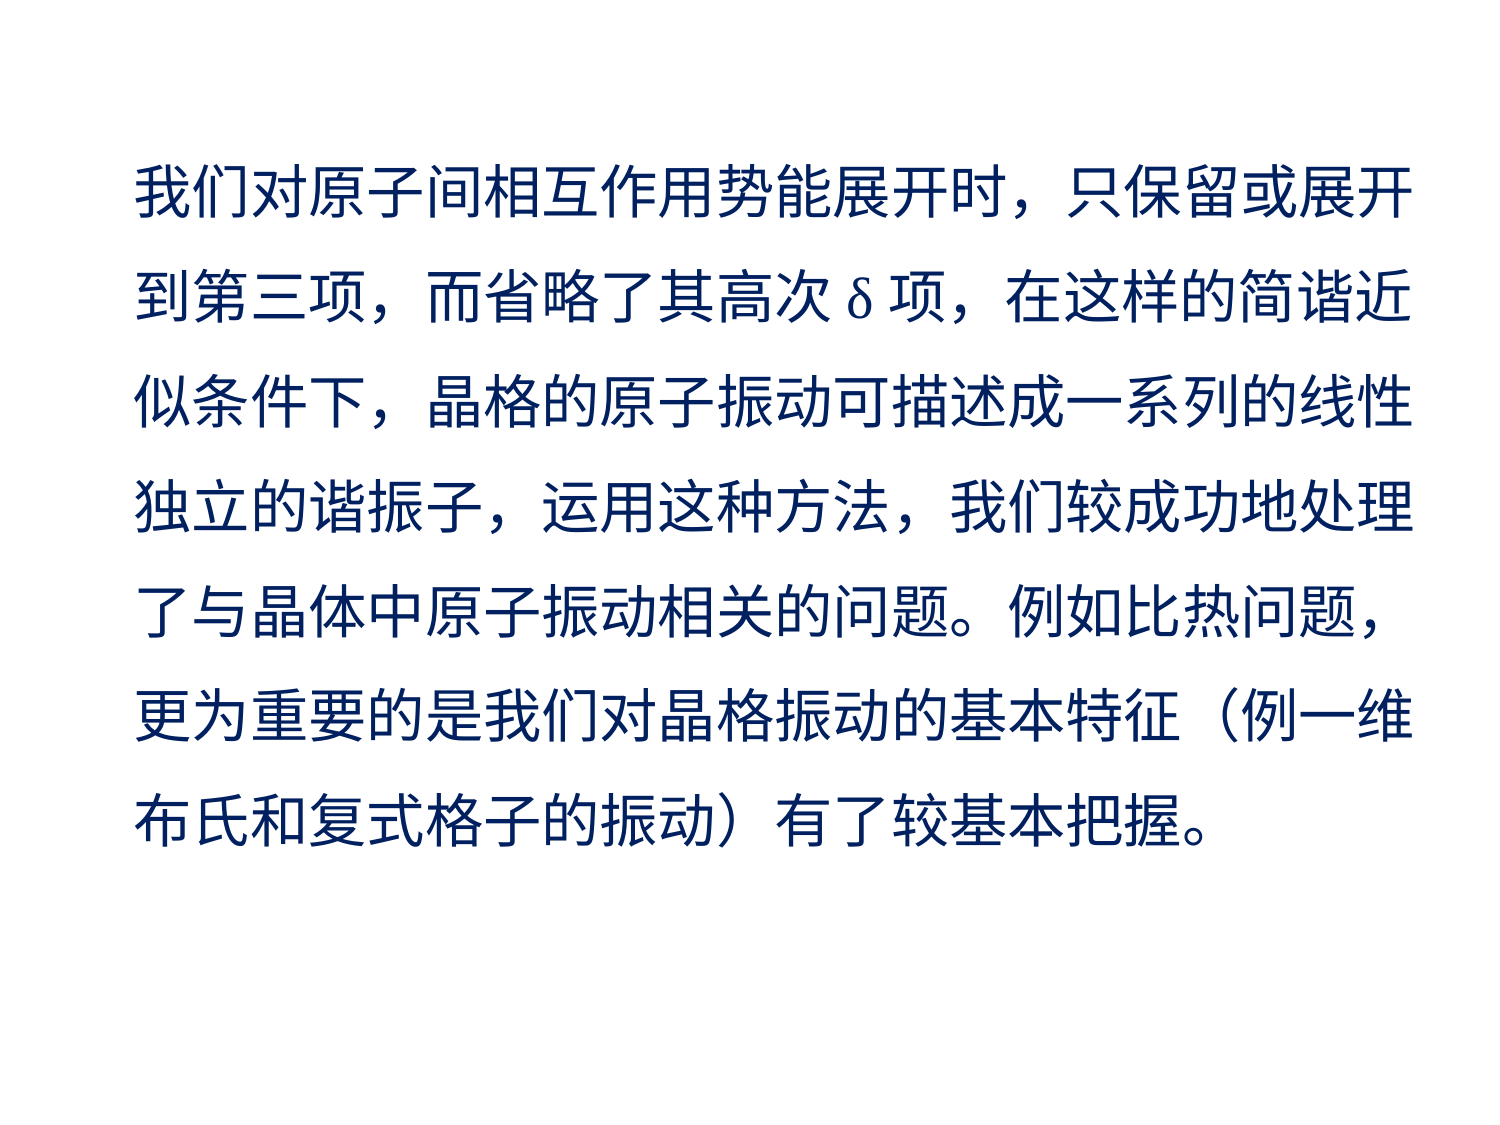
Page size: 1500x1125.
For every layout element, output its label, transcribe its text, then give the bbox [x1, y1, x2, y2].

list 我们对原子间相互作用势能展开时，只保留或展开到第三项，而省略了其高次δ项，在这样的简谐近似条件下，晶格的原子振动可描述成一系列的线性独立的谐振子，运用这种方法，我们较成功地处理了与晶体中原子振动相关的问题。例如比热问题，更为重要的是我们对晶格振动的基本特征（例一维布氏和复式格子的振动）有了较基本把握。 [118, 112, 1469, 450]
